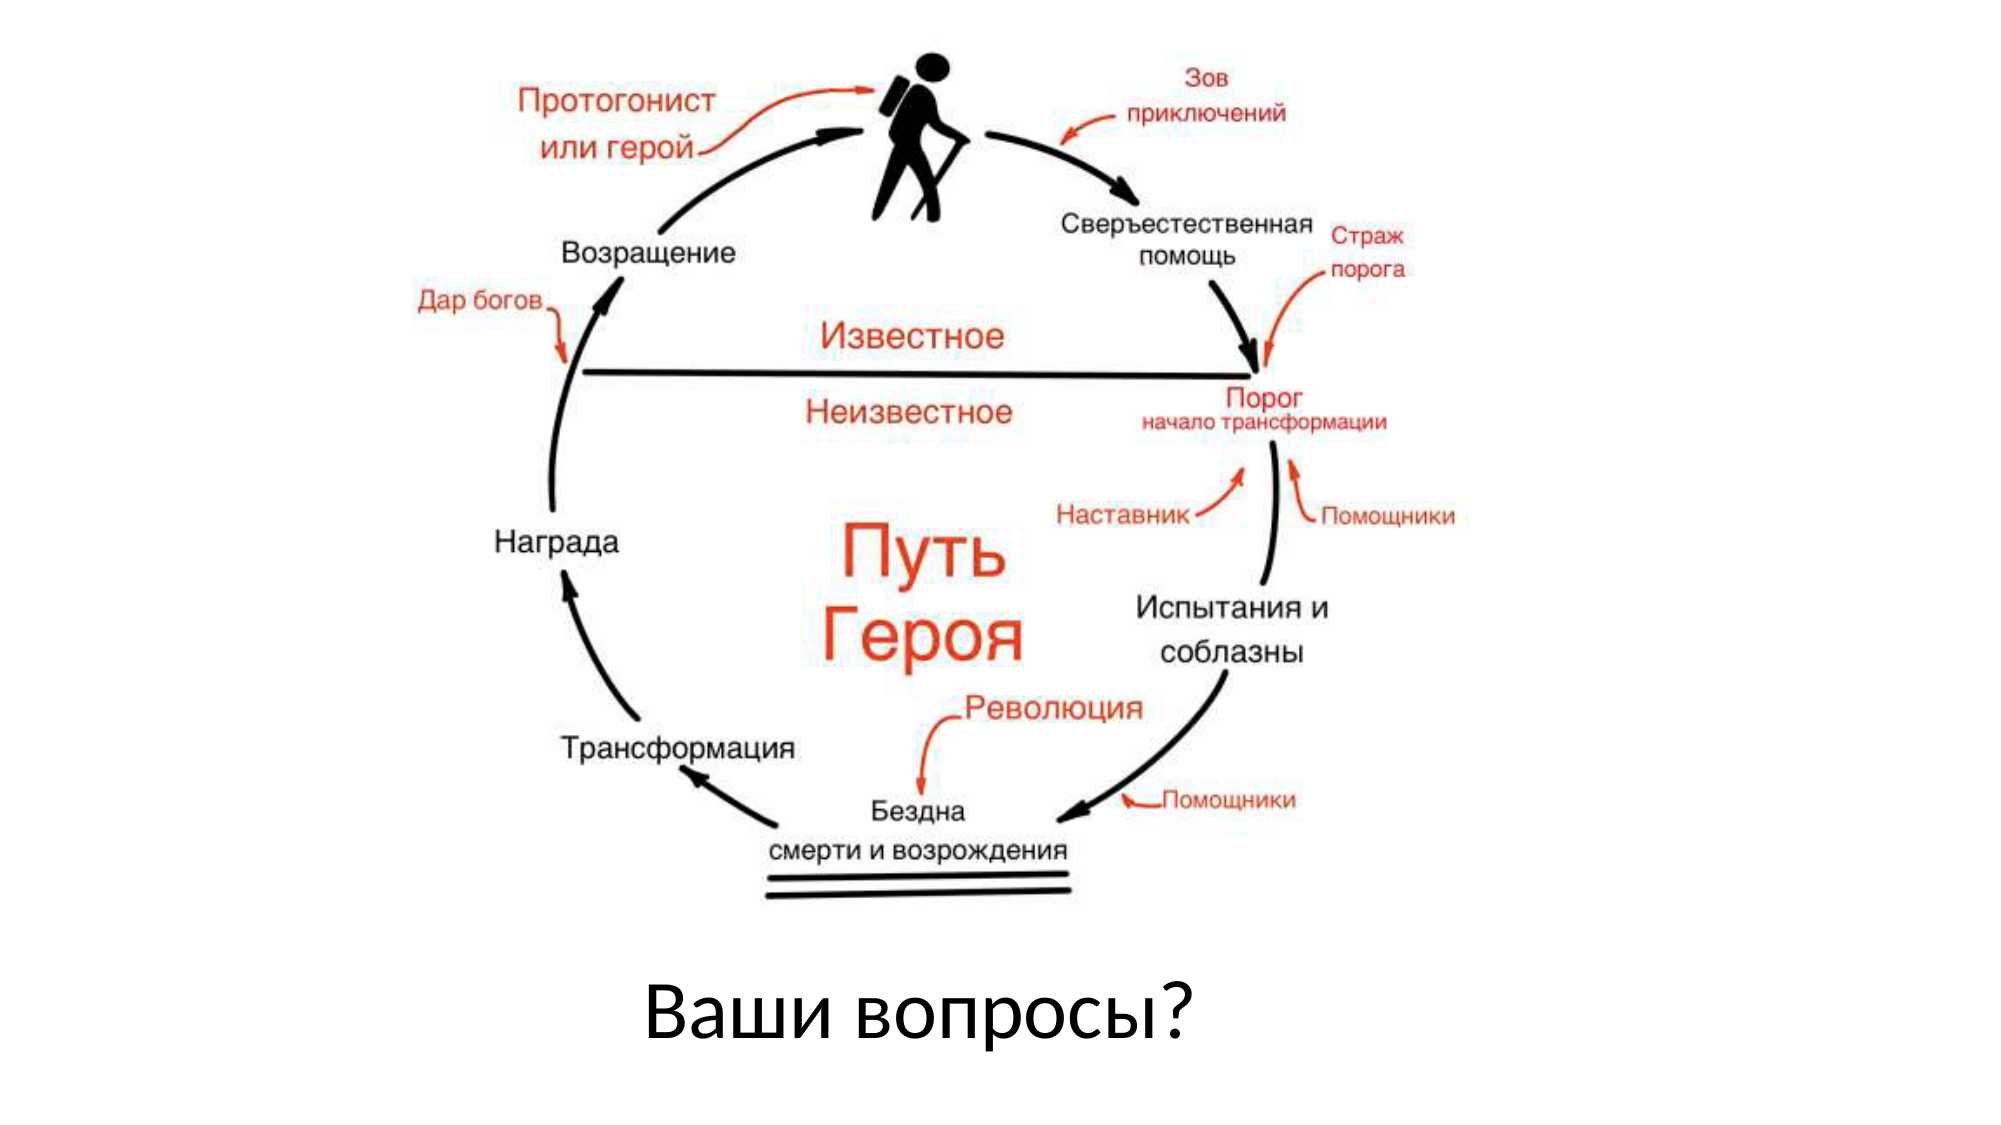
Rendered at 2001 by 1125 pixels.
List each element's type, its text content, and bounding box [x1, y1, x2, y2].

title Ваши вопросы? [361, 899, 1479, 1100]
picture [412, 26, 1479, 919]
